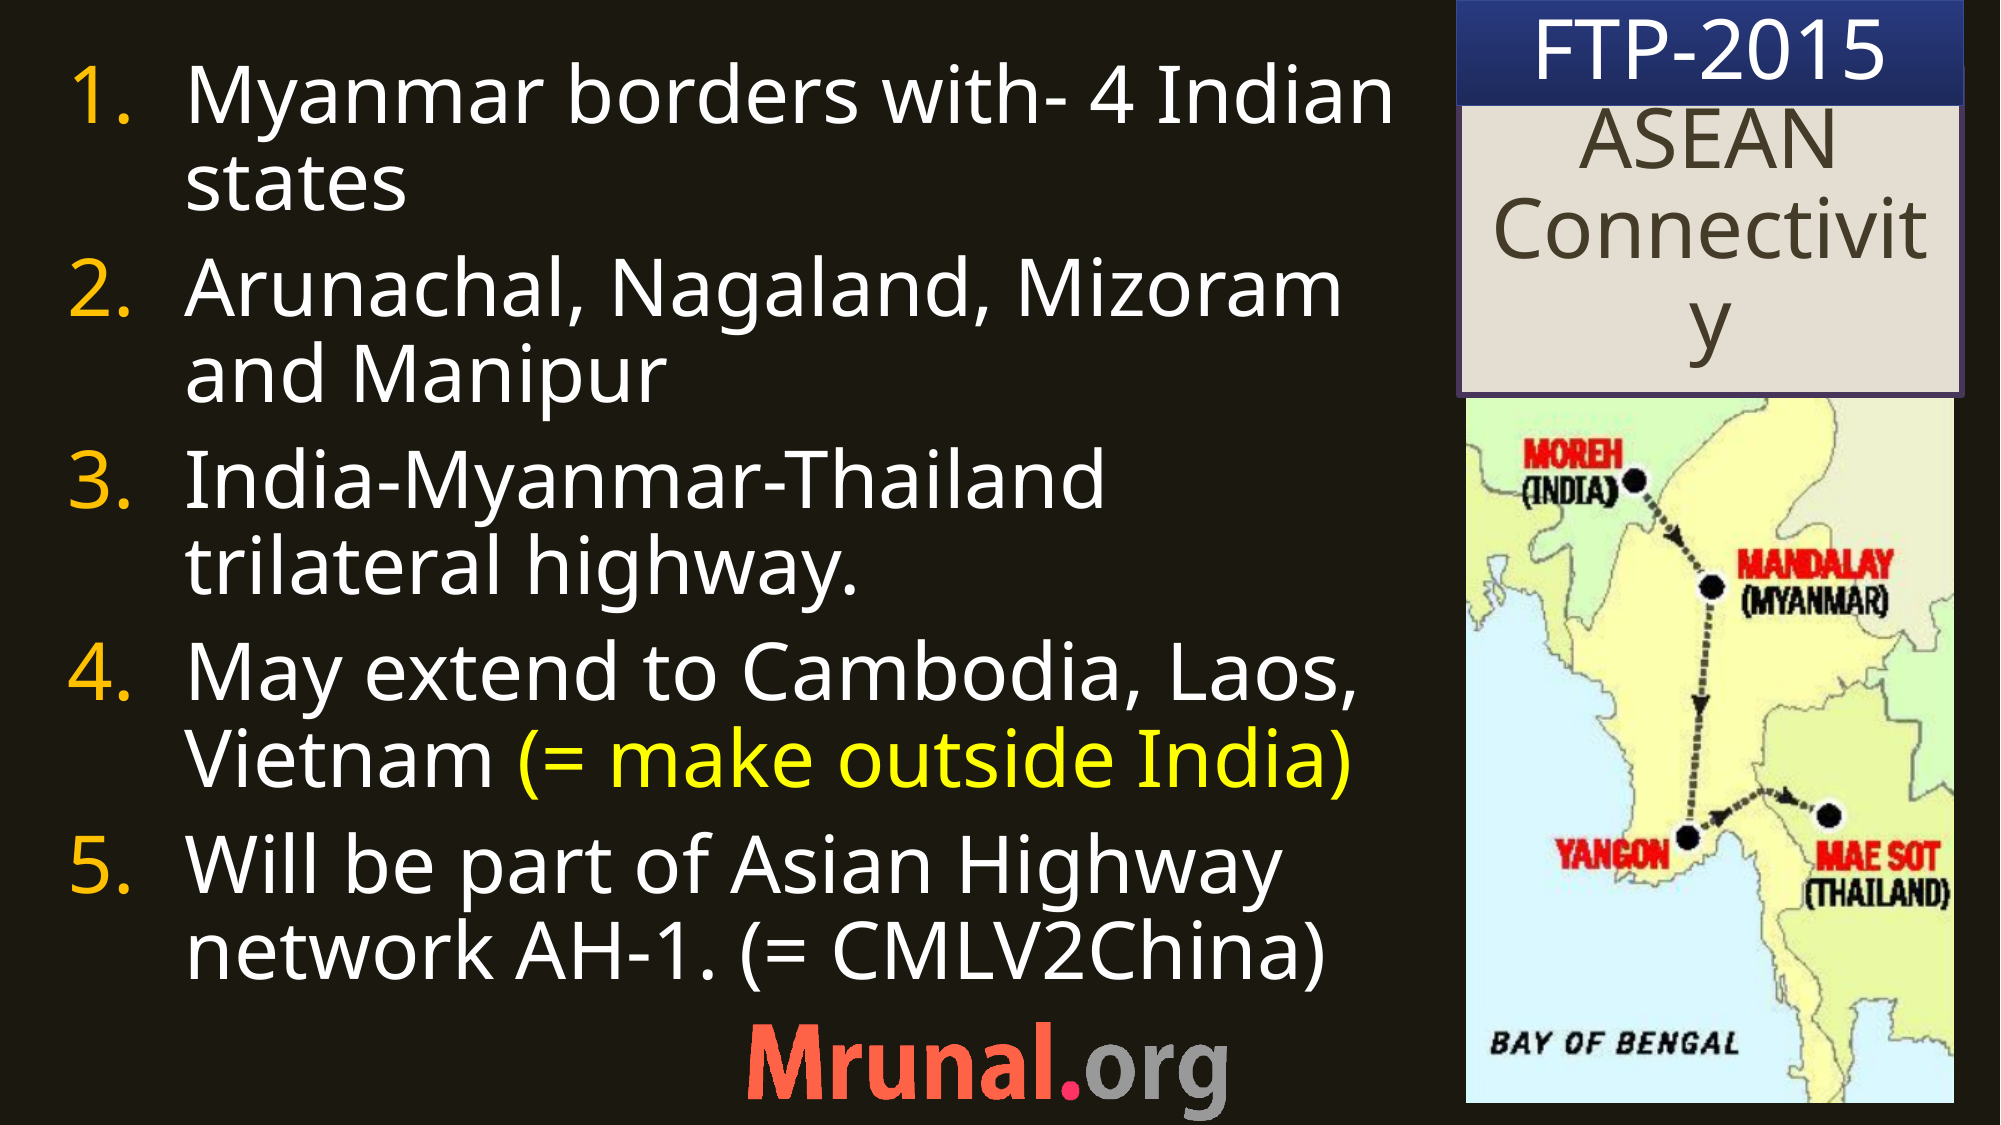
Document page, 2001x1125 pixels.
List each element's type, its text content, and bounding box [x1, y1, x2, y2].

picture [741, 1014, 1230, 1125]
title ASEAN Connectivity [1456, 65, 1965, 398]
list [1466, 395, 1954, 1103]
list Myanmar borders with- 4 Indian states Arunachal, Nagaland, Mizoram and Manipur India-Myanmar-Thailand trilateral highway. May extend to Cambodia, Laos, Vietnam (= make outside India) Will be part of Asian Highway network AH-1. (= CMLV2China) [52, 47, 1447, 1014]
list FTP-2015 [1456, 0, 1964, 106]
